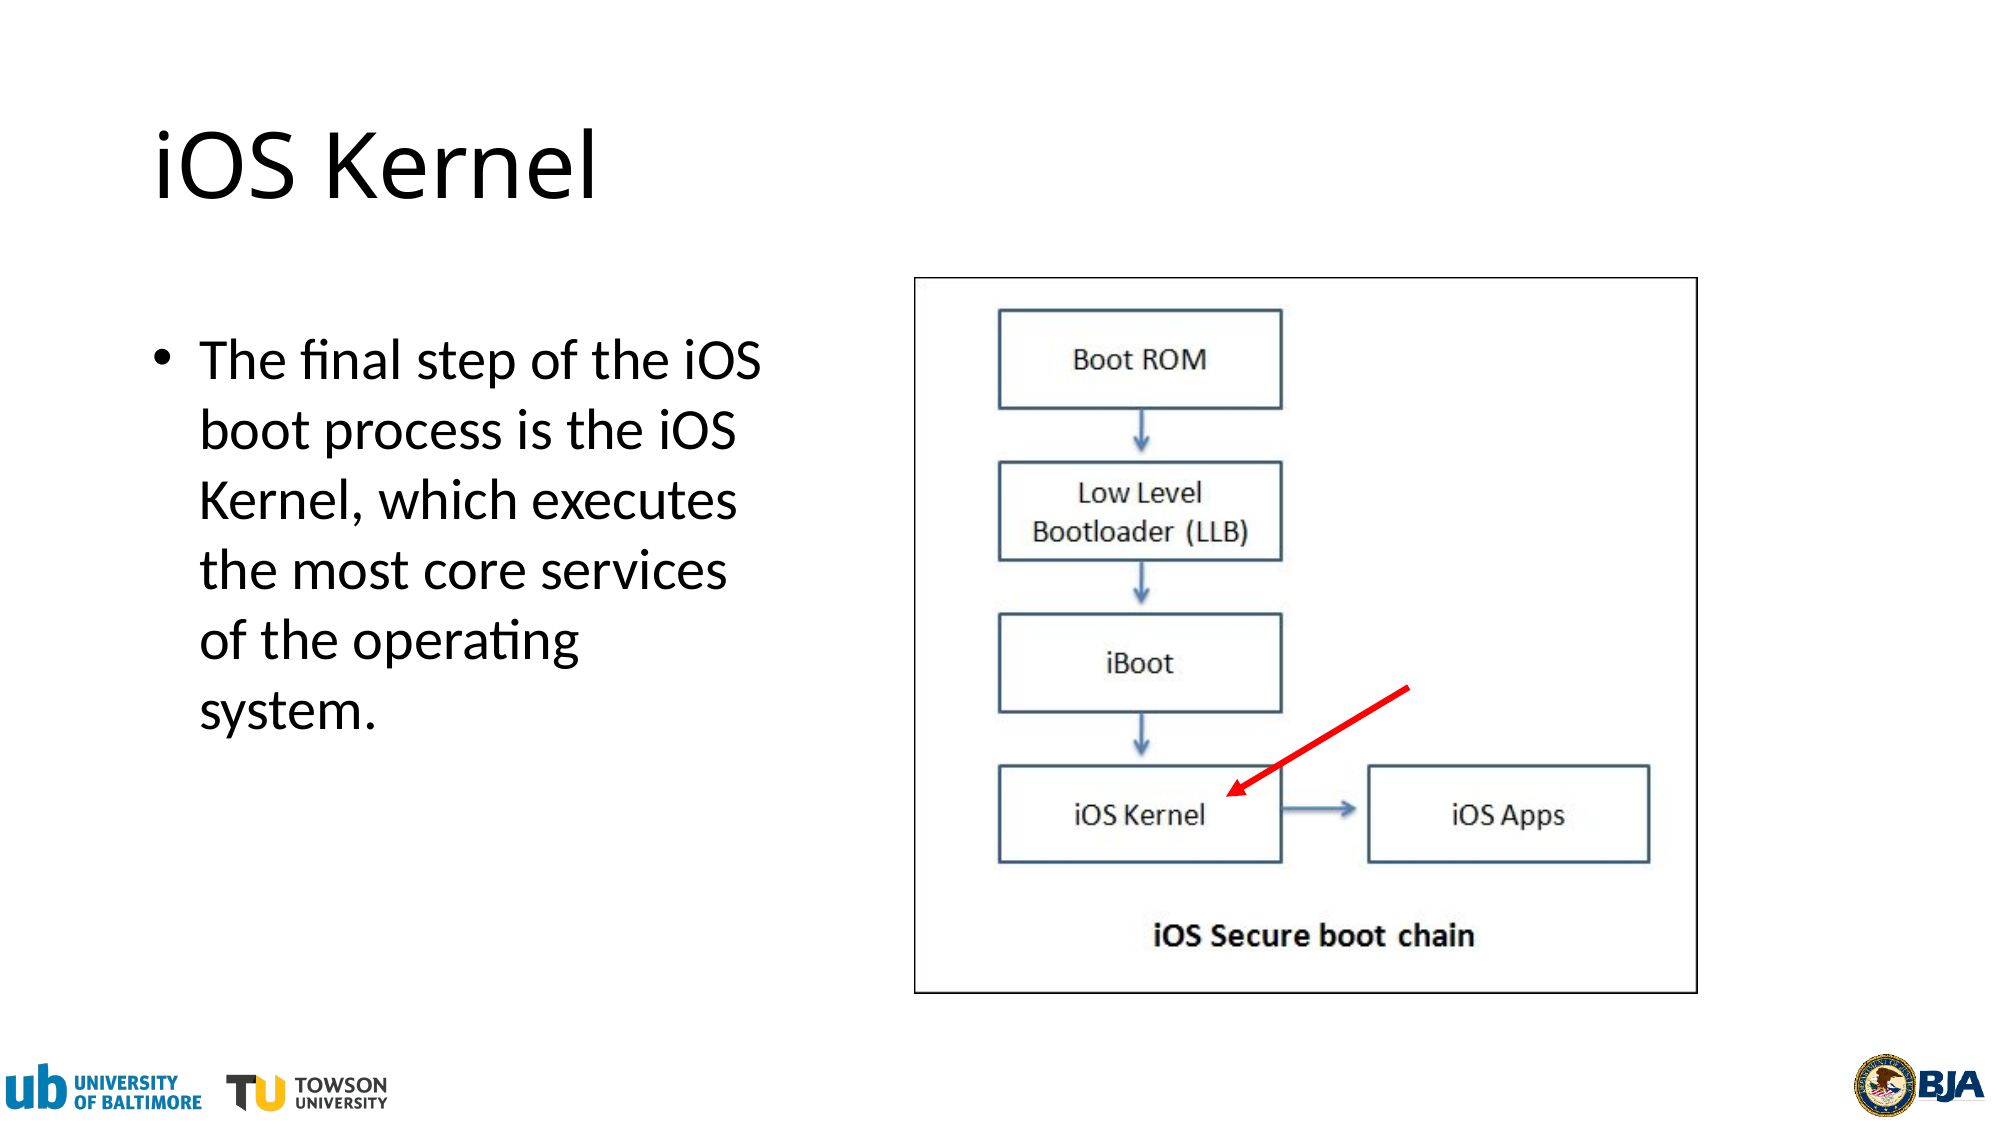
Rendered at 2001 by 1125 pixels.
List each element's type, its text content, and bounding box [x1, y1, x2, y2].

text_box The final step of the iOS boot process is the iOS Kernel, which executes the most core services of the operating system. [137, 314, 779, 749]
title iOS Kernel [137, 59, 1863, 278]
picture [1854, 1054, 1986, 1117]
picture [0, 1031, 407, 1125]
picture [913, 277, 1698, 994]
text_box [1225, 687, 1409, 797]
